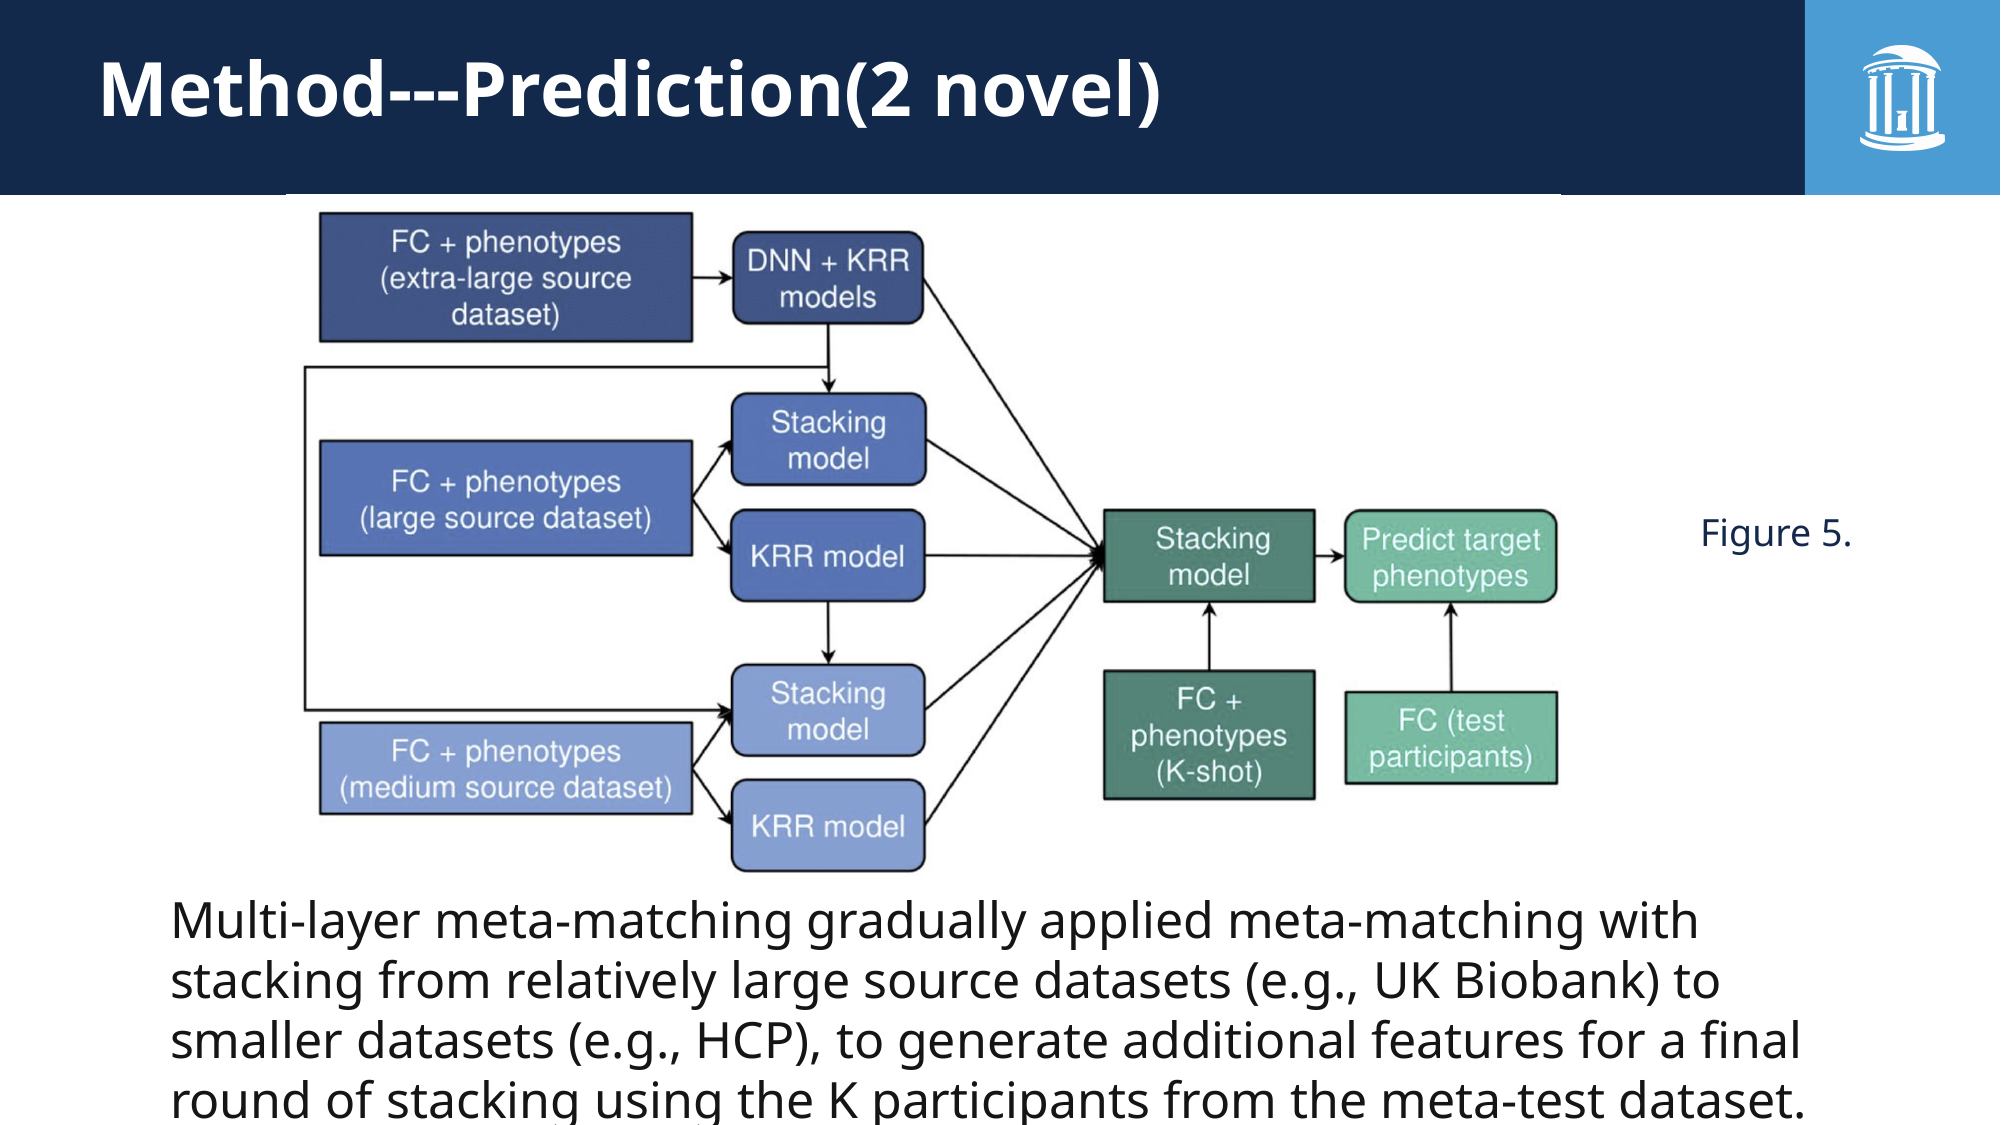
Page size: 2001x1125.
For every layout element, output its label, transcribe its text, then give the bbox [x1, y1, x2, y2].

title Method---Prediction(2 novel) [82, 41, 1686, 144]
text_box Figure 5. [1685, 501, 2000, 562]
picture [286, 194, 1561, 881]
picture [1860, 45, 1945, 151]
text_box Multi-layer meta-matching gradually applied meta-matching with stacking from relatively large source datasets (e.g., UK Biobank) to smaller datasets (e.g., HCP), to generate additional features for a final round of stacking using the K participants from the meta-test dataset. [155, 880, 1908, 1125]
